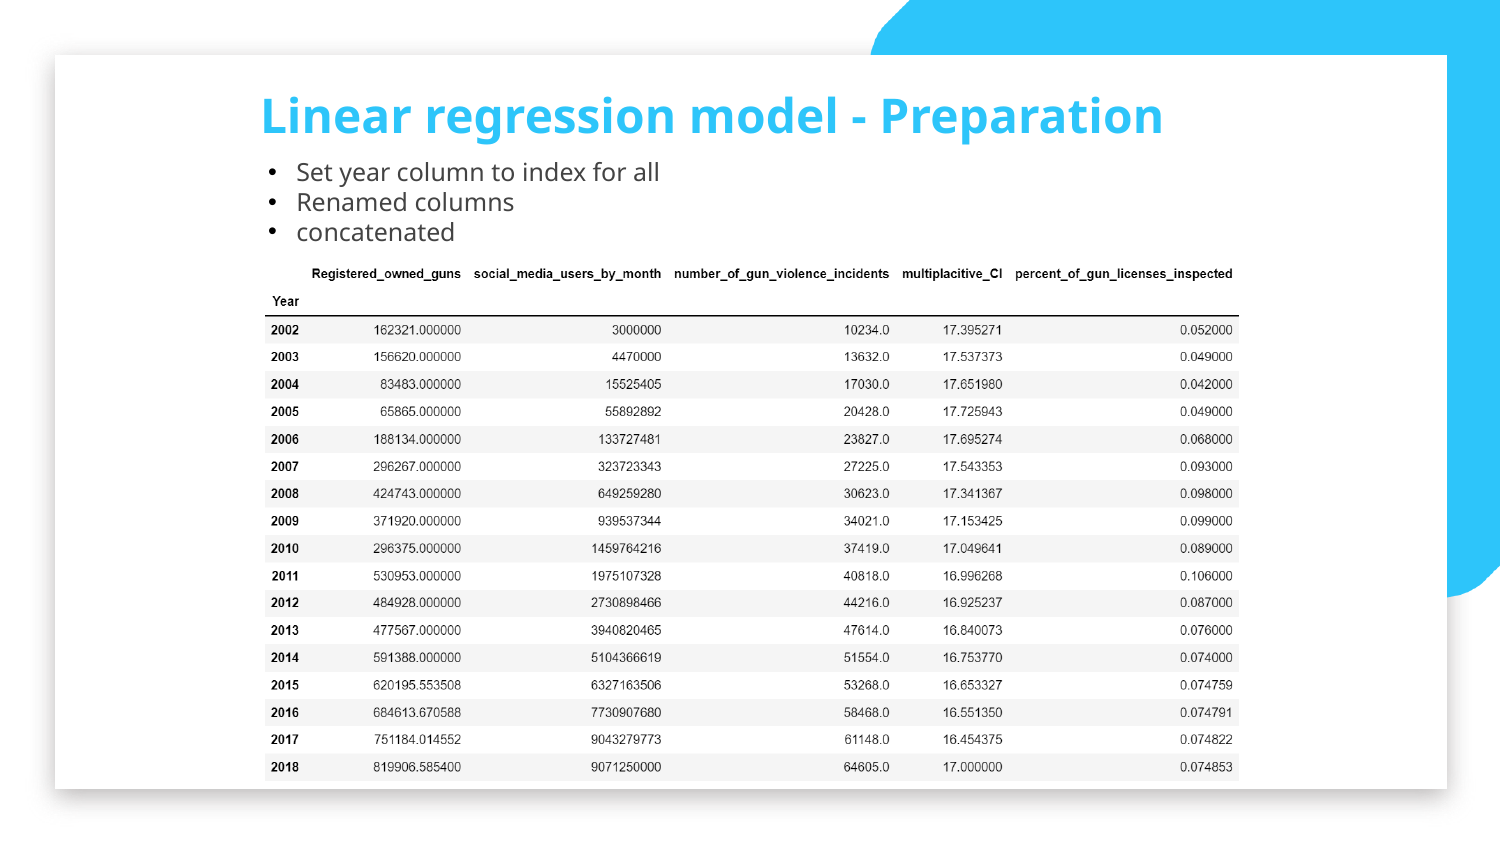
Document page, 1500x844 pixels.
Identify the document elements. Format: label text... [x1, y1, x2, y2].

text_box Set year column to index for all Renamed columns concatenated [253, 152, 1018, 258]
text_box Linear regression model - Preparation [245, 70, 1255, 152]
picture [0, 0, 1500, 844]
